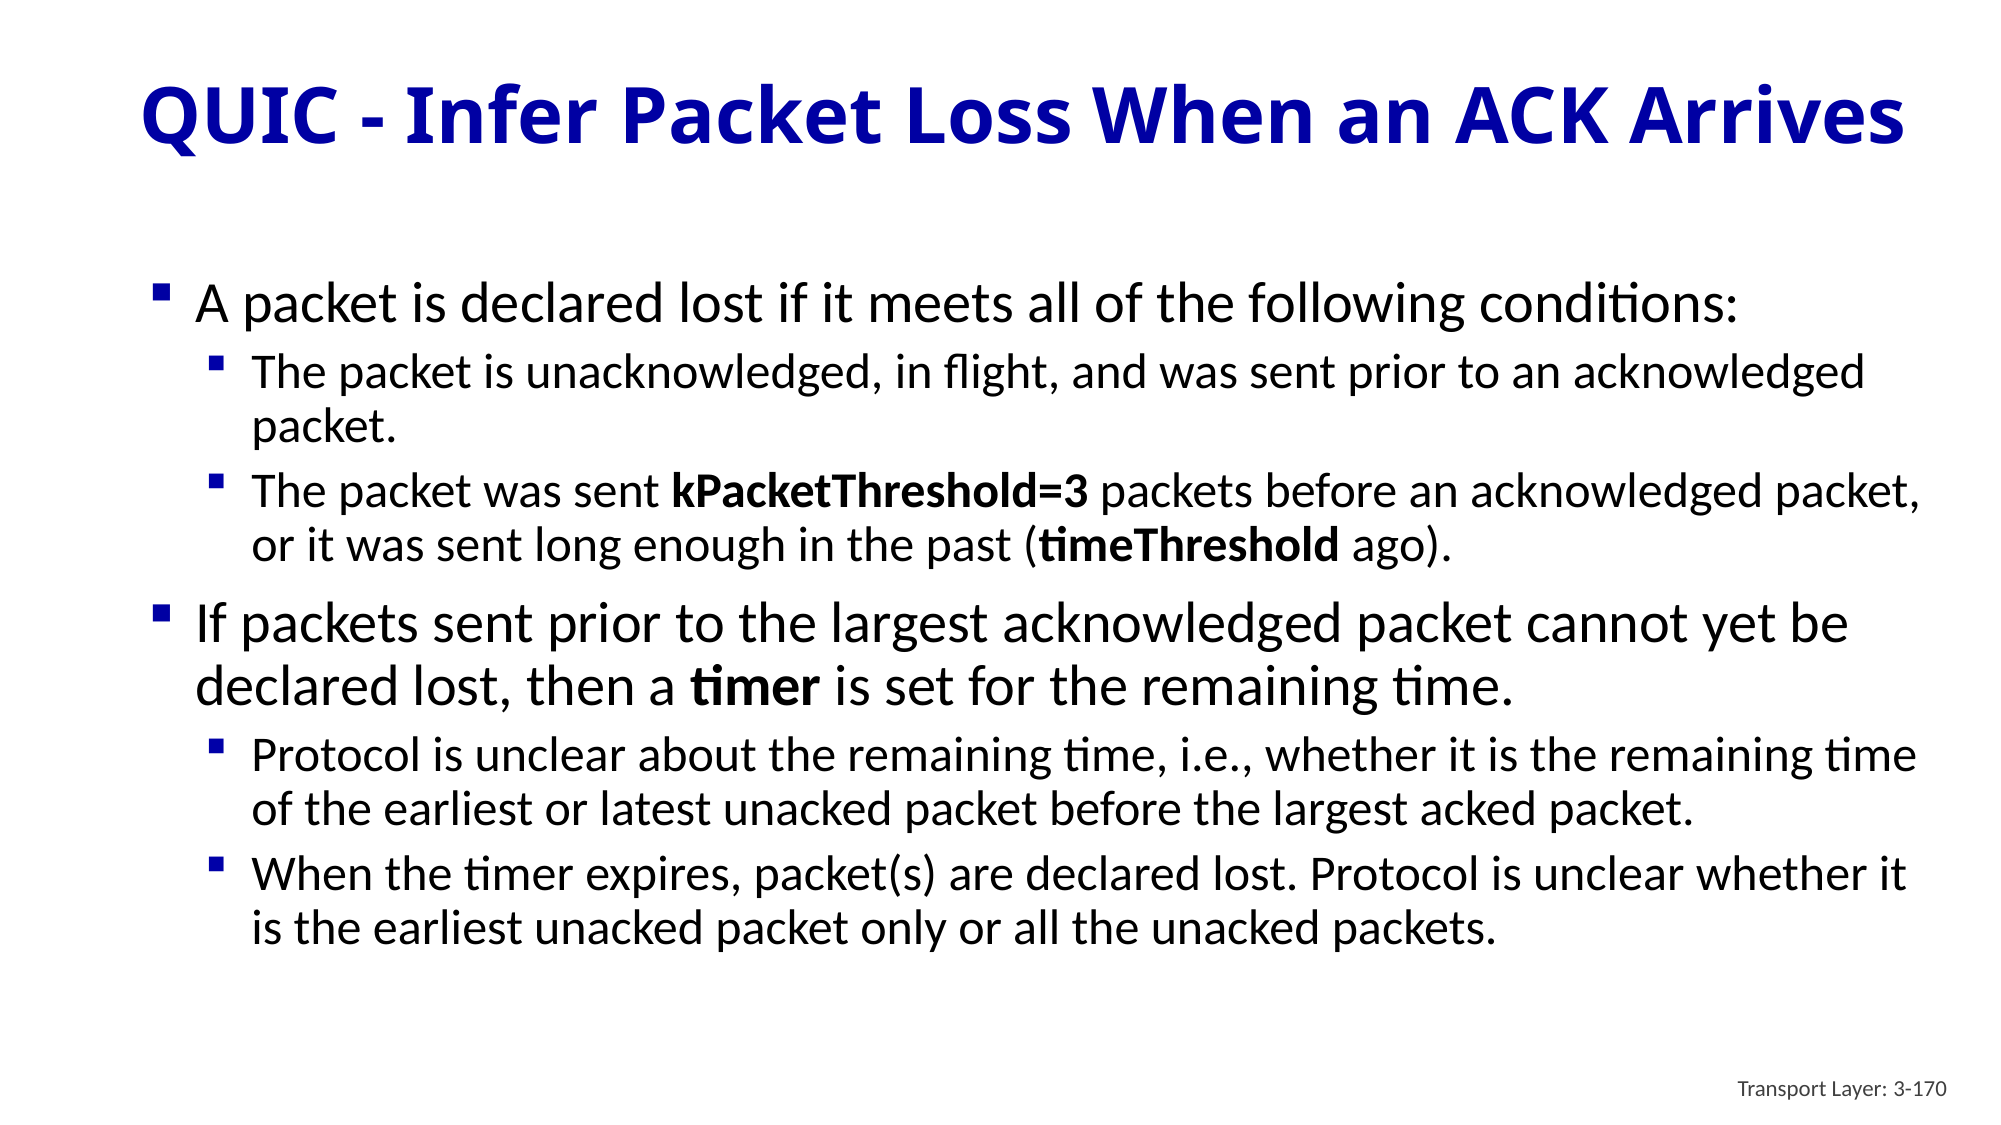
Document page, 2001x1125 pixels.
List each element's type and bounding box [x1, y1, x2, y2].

text_box [94, 264, 1963, 1029]
slide_number [1512, 1056, 1963, 1117]
title [124, 44, 1994, 192]
